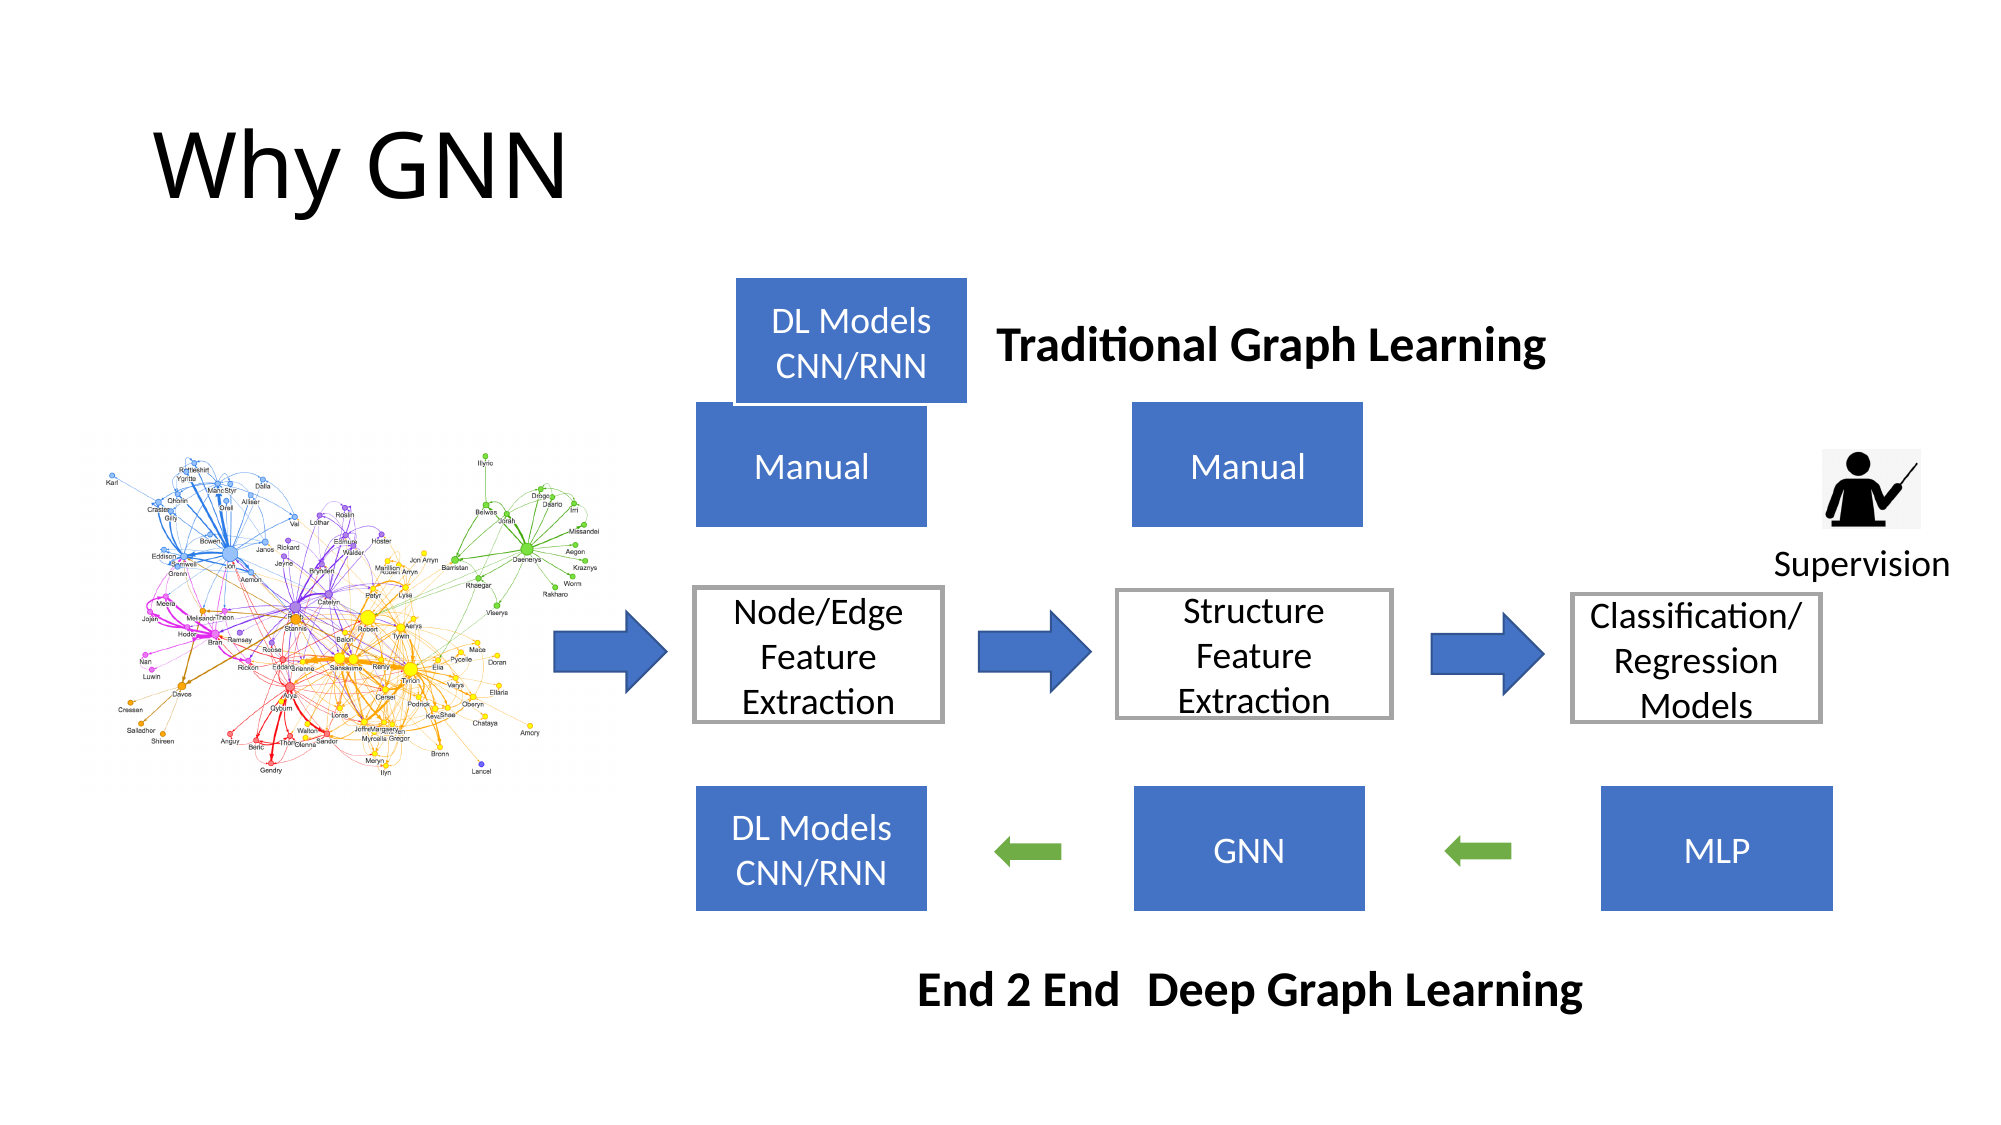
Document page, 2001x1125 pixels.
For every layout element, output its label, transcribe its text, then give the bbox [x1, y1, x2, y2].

text_box End 2 End [902, 948, 1177, 1024]
picture [75, 427, 620, 801]
text_box DL Models CNN/RNN [733, 275, 970, 406]
text_box Manual [693, 399, 930, 449]
text_box [1439, 827, 1515, 875]
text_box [554, 449, 1968, 723]
text_box [989, 828, 1065, 876]
text_box Manual [1129, 399, 1367, 449]
text_box GNN [1131, 783, 1368, 914]
title Why GNN [137, 59, 1863, 278]
text_box Traditional Graph Learning [981, 303, 1576, 379]
text_box Deep Graph Learning [1177, 948, 1600, 1024]
text_box MLP [1598, 783, 1836, 914]
text_box DL Models CNN/RNN [693, 783, 930, 914]
